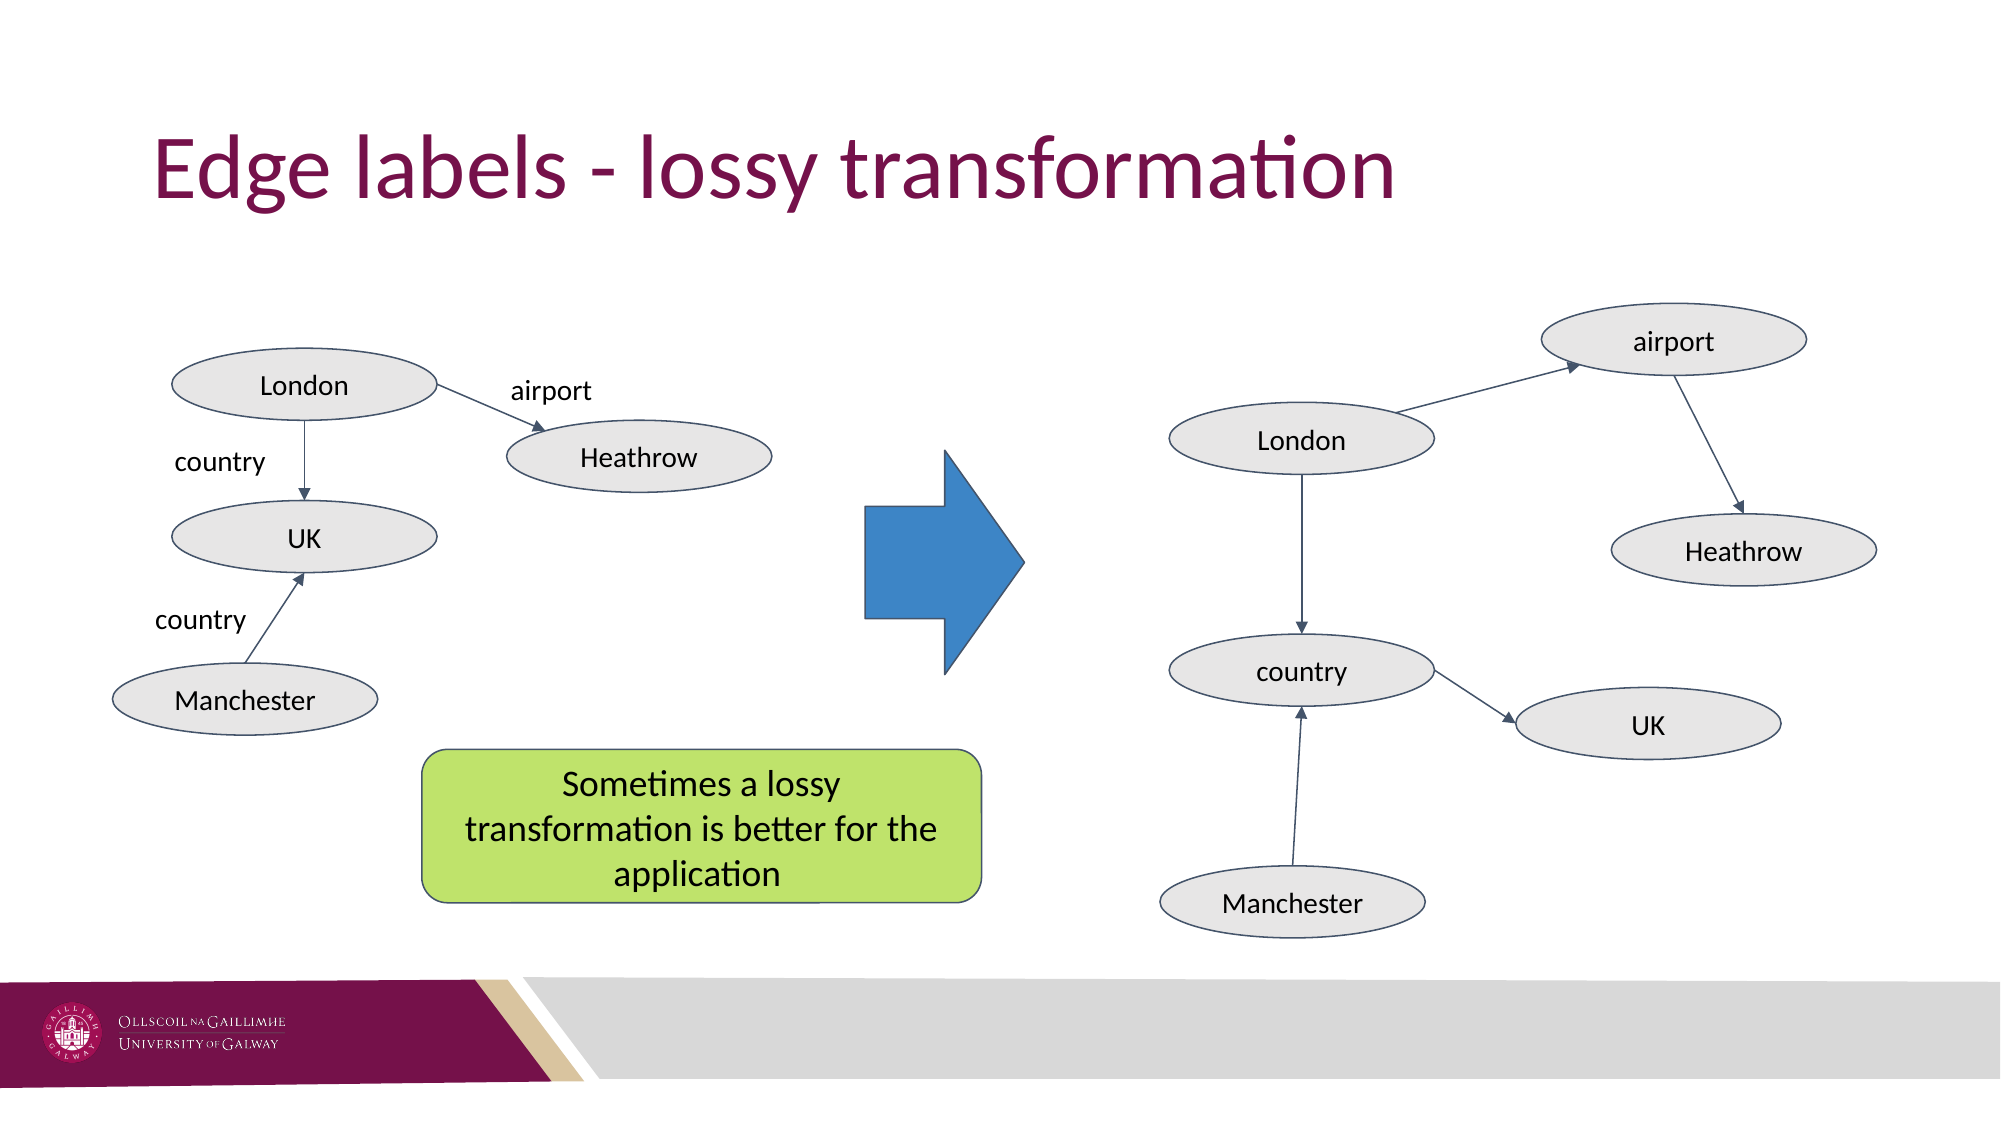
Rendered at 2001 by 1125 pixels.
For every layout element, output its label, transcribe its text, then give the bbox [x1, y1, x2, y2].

title Edge labels - lossy transformation [137, 59, 1863, 278]
text_box airport [1541, 303, 1807, 376]
text_box country [144, 427, 296, 493]
text_box Sometimes a lossy transformation is better for the application [421, 749, 982, 903]
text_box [1673, 375, 1745, 514]
text_box UK [171, 500, 438, 573]
text_box airport [421, 356, 681, 421]
text_box country [125, 584, 239, 650]
text_box London [1169, 402, 1435, 475]
text_box Heathrow [506, 421, 772, 493]
text_box UK [1518, 687, 1782, 760]
text_box country [1169, 634, 1435, 707]
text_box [1292, 705, 1303, 867]
text_box London [171, 348, 421, 421]
text_box Manchester [1159, 865, 1426, 938]
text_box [1395, 364, 1581, 414]
text_box Manchester [112, 663, 378, 736]
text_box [1434, 669, 1516, 724]
text_box [865, 450, 1025, 675]
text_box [244, 572, 305, 664]
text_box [436, 383, 546, 432]
text_box Heathrow [1611, 513, 1877, 586]
picture [42, 1002, 285, 1063]
